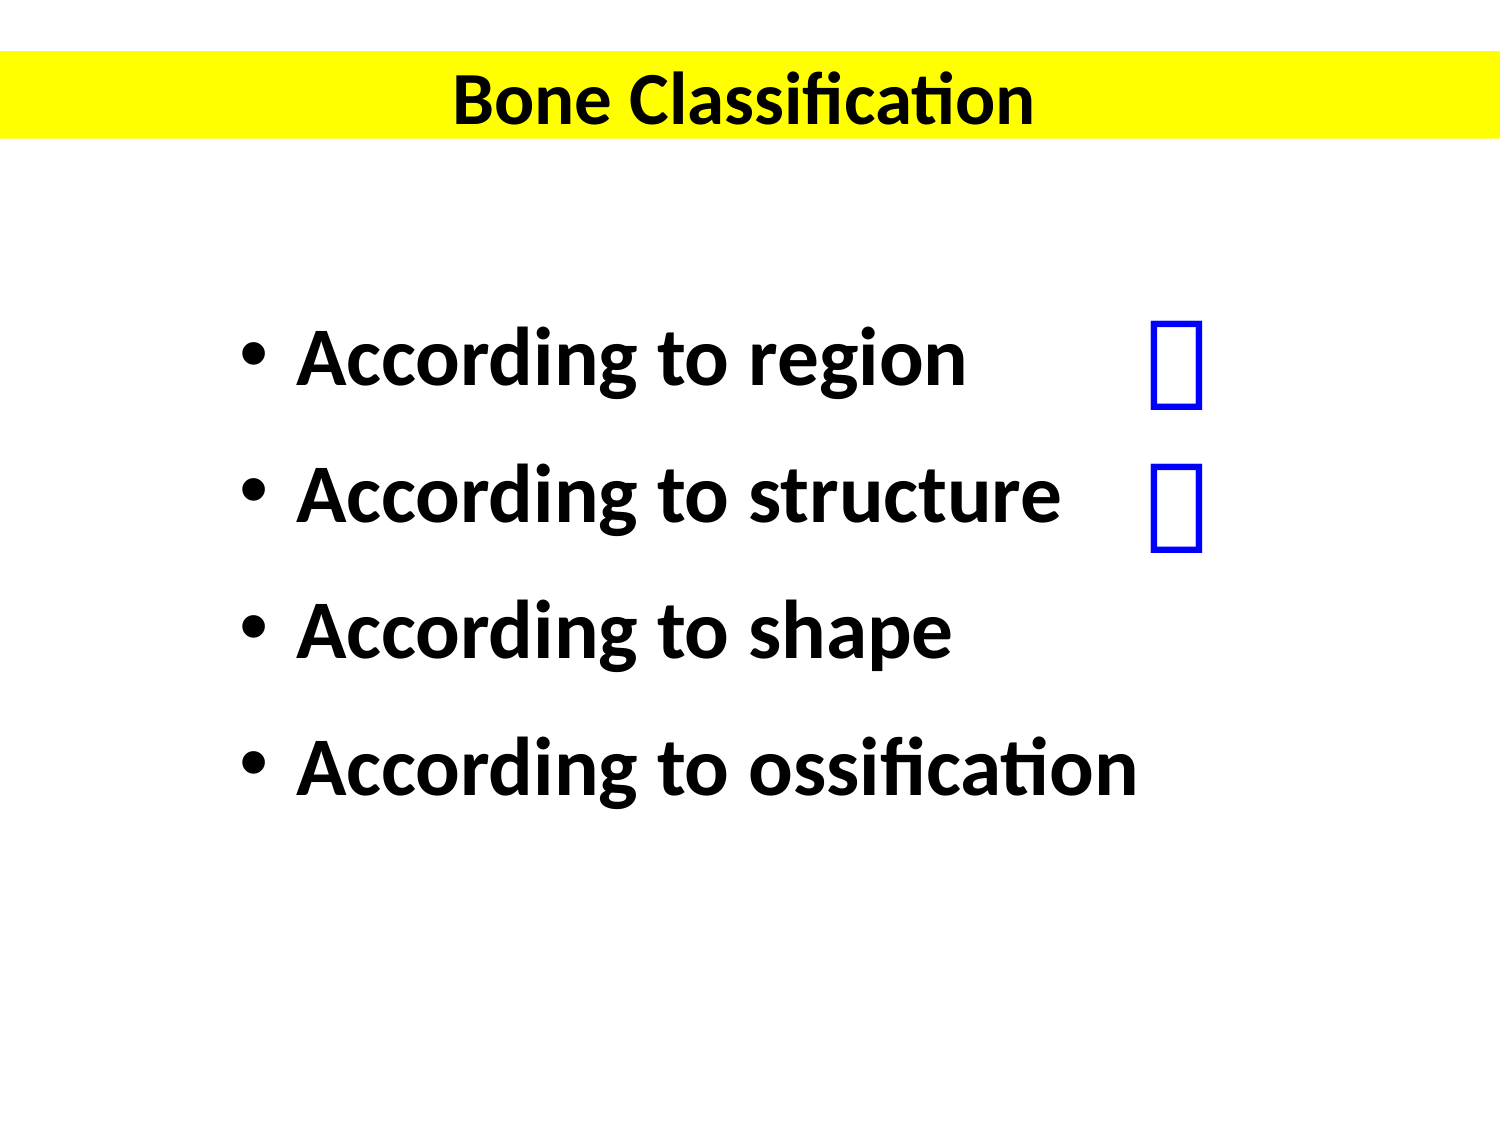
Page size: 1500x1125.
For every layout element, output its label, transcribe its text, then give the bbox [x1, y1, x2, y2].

text_box Bone Classification [0, 51, 1500, 139]
text_box According to region According to structure According to shape According to ossification [224, 274, 1338, 888]
text_box  [1125, 278, 1238, 420]
text_box  [1125, 420, 1238, 586]
